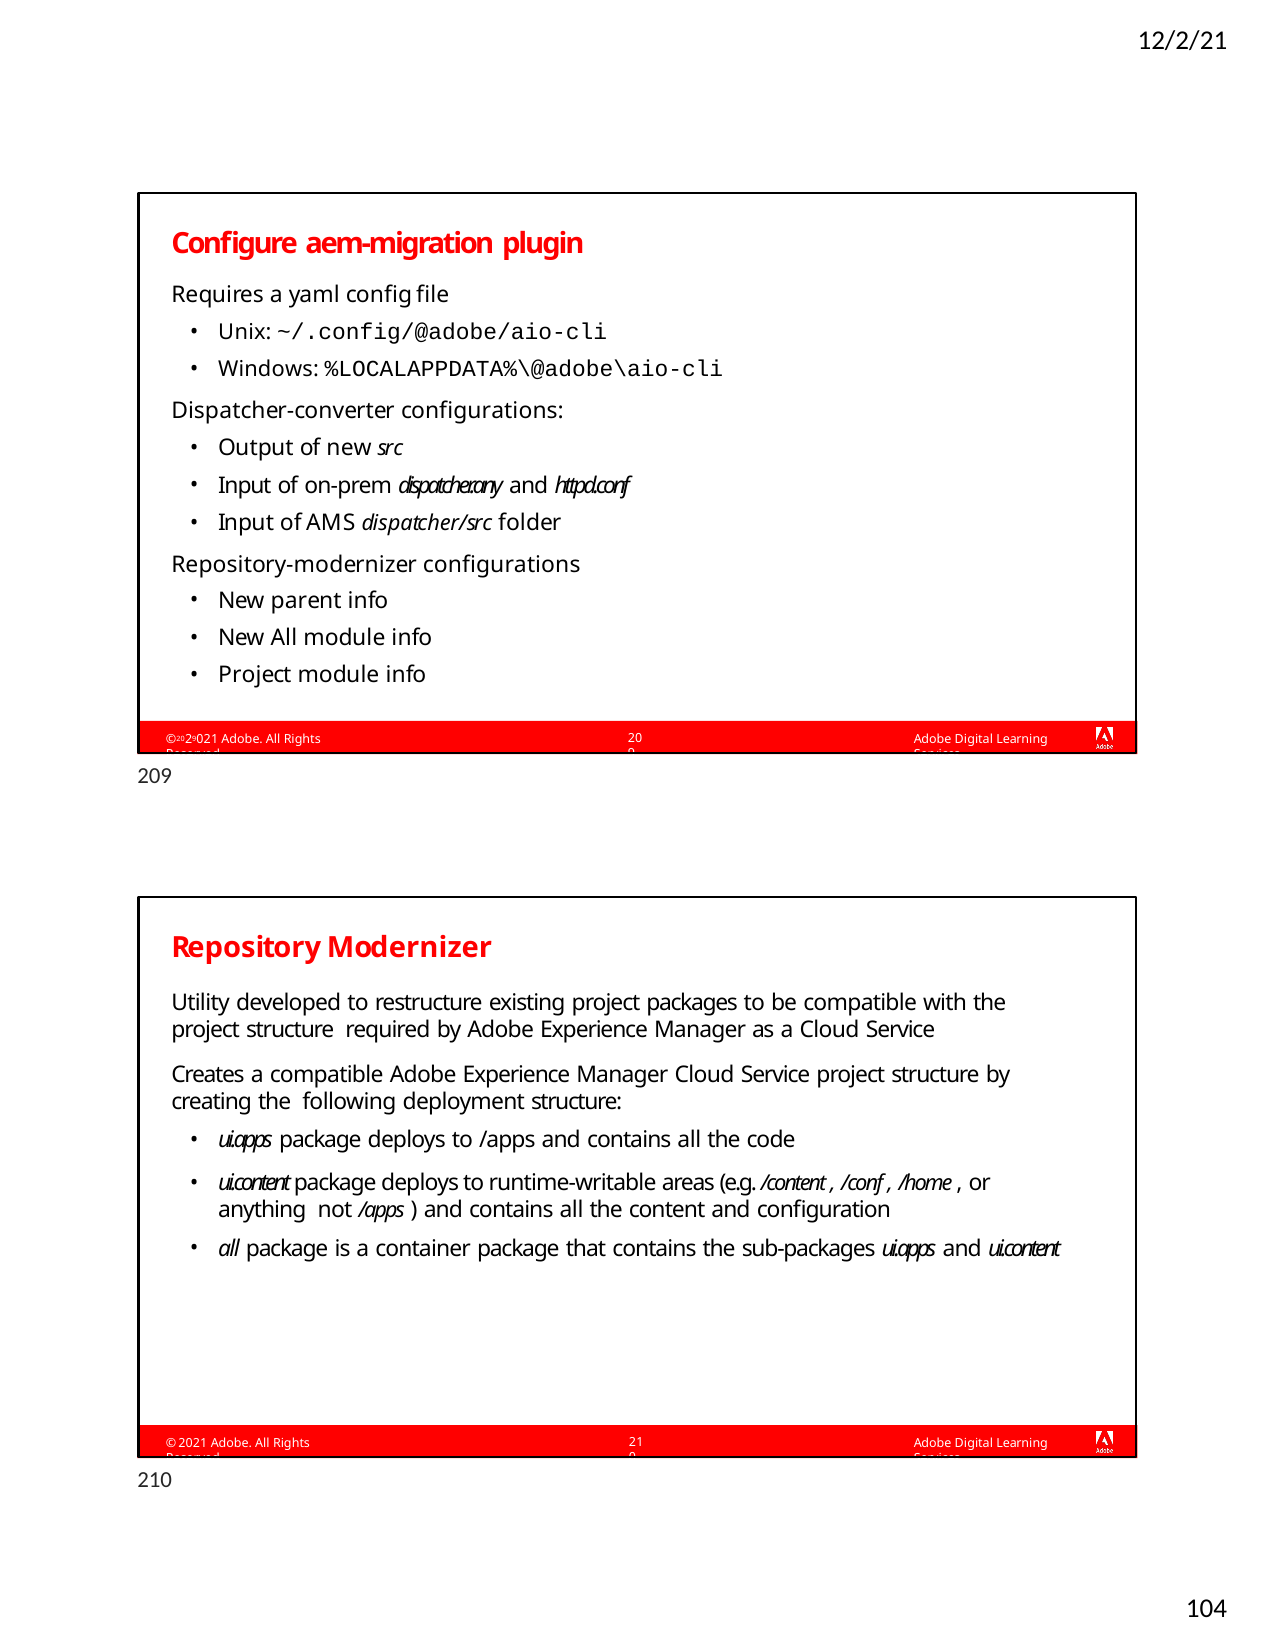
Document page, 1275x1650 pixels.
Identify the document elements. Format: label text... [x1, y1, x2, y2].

text_box 209 [135, 760, 175, 788]
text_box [137, 1424, 1138, 1459]
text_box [137, 720, 1138, 755]
slide_number 104 [1179, 1589, 1234, 1650]
text_box 12/2/21 [1135, 20, 1230, 55]
text_box 210 [135, 1465, 175, 1492]
text_box [138, 896, 1137, 1424]
text_box [138, 192, 1137, 720]
